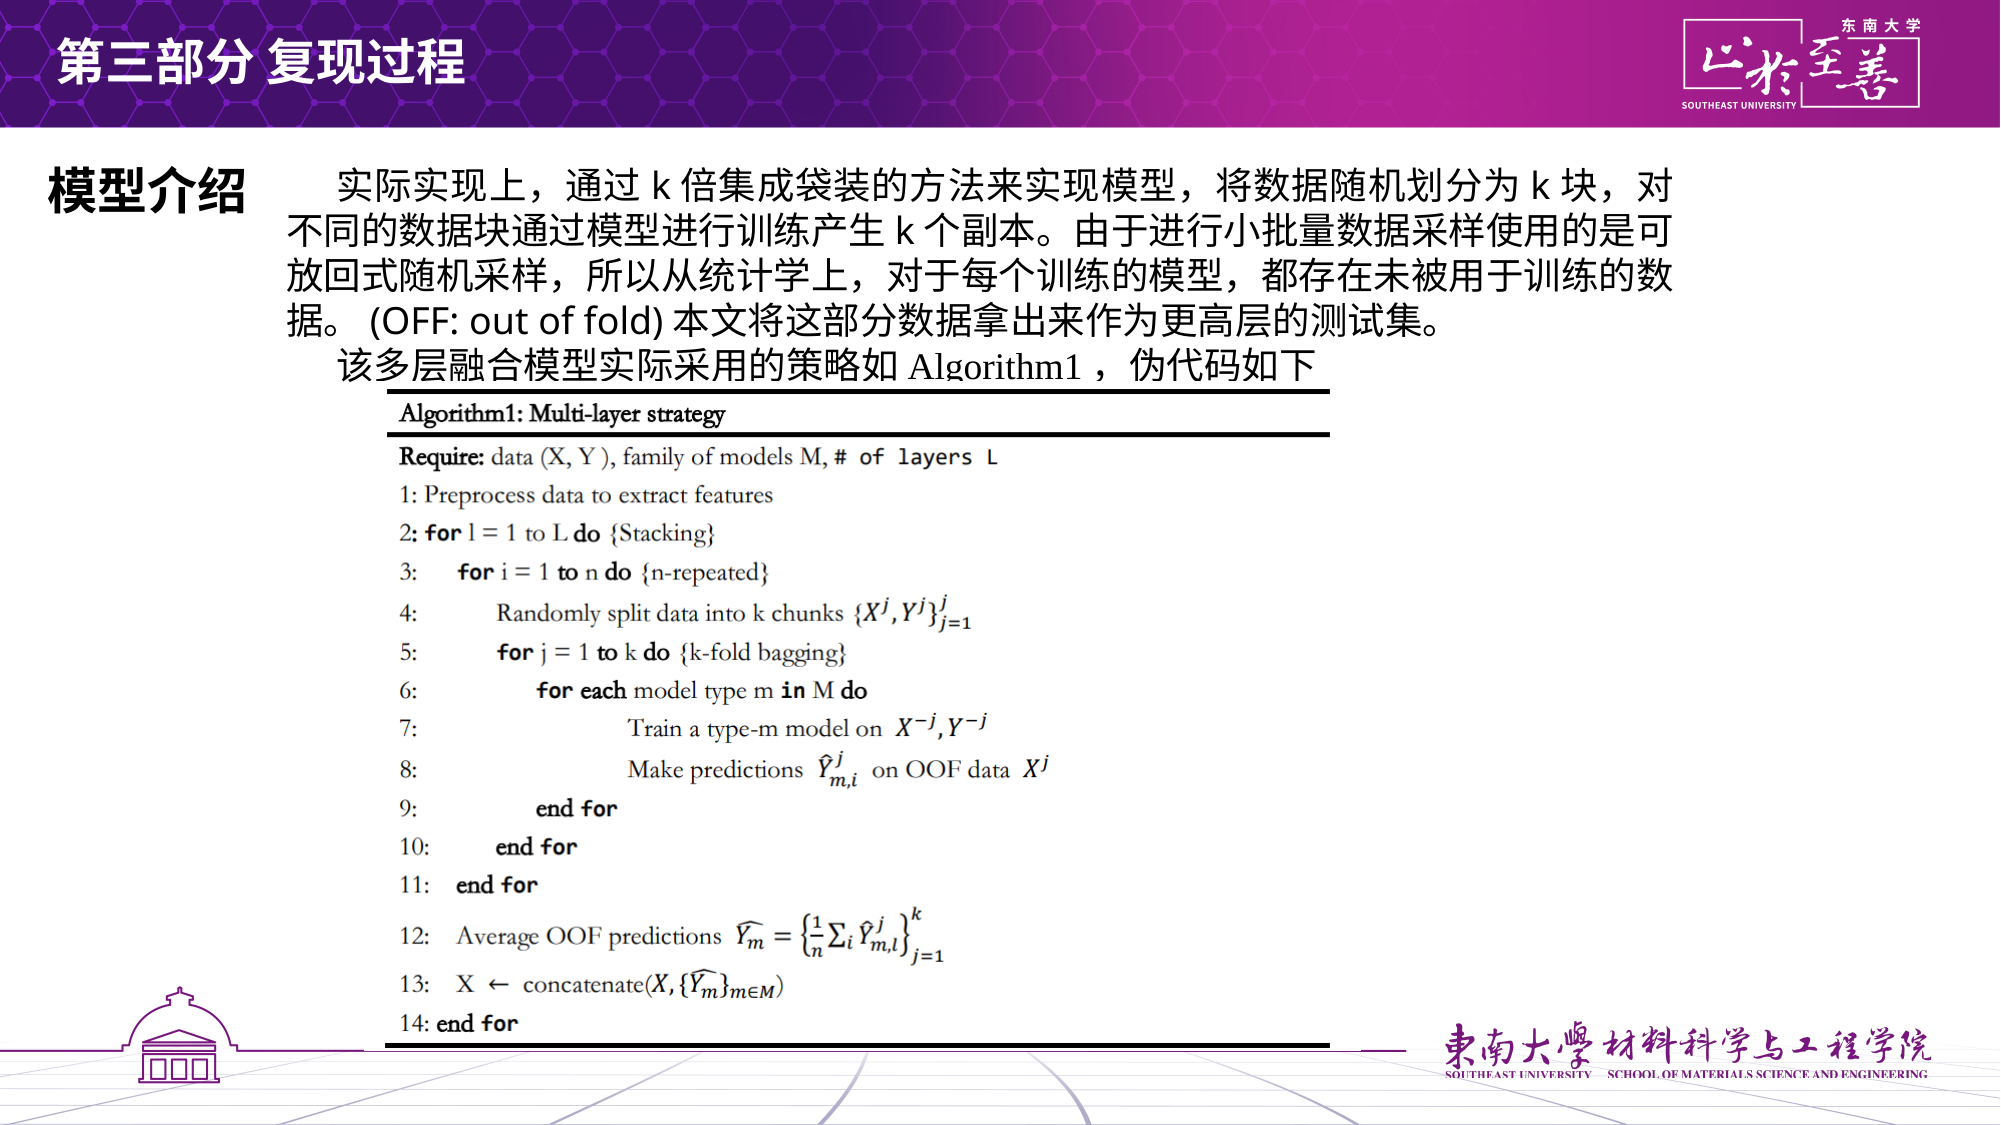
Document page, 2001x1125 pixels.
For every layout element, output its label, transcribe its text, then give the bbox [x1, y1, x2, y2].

text_box 实际实现上，通过k倍集成袋装的方法来实现模型，将数据随机划分为k块，对不同的数据块通过模型进行训练产生k个副本。由于进行小批量数据采样使用的是可放回式随机采样，所以从统计学上，对于每个训练的模型，都存在未被用于训练的数据。(OFF: out of fold)本文将这部分数据拿出来作为更高层的测试集。 该多层融合模型实际采用的策略如Algorithm1，伪代码如下 [271, 154, 1689, 395]
text_box 第三部分 复现过程 [40, 23, 482, 99]
text_box 模型介绍 [33, 152, 263, 228]
picture [0, 0, 2001, 1125]
